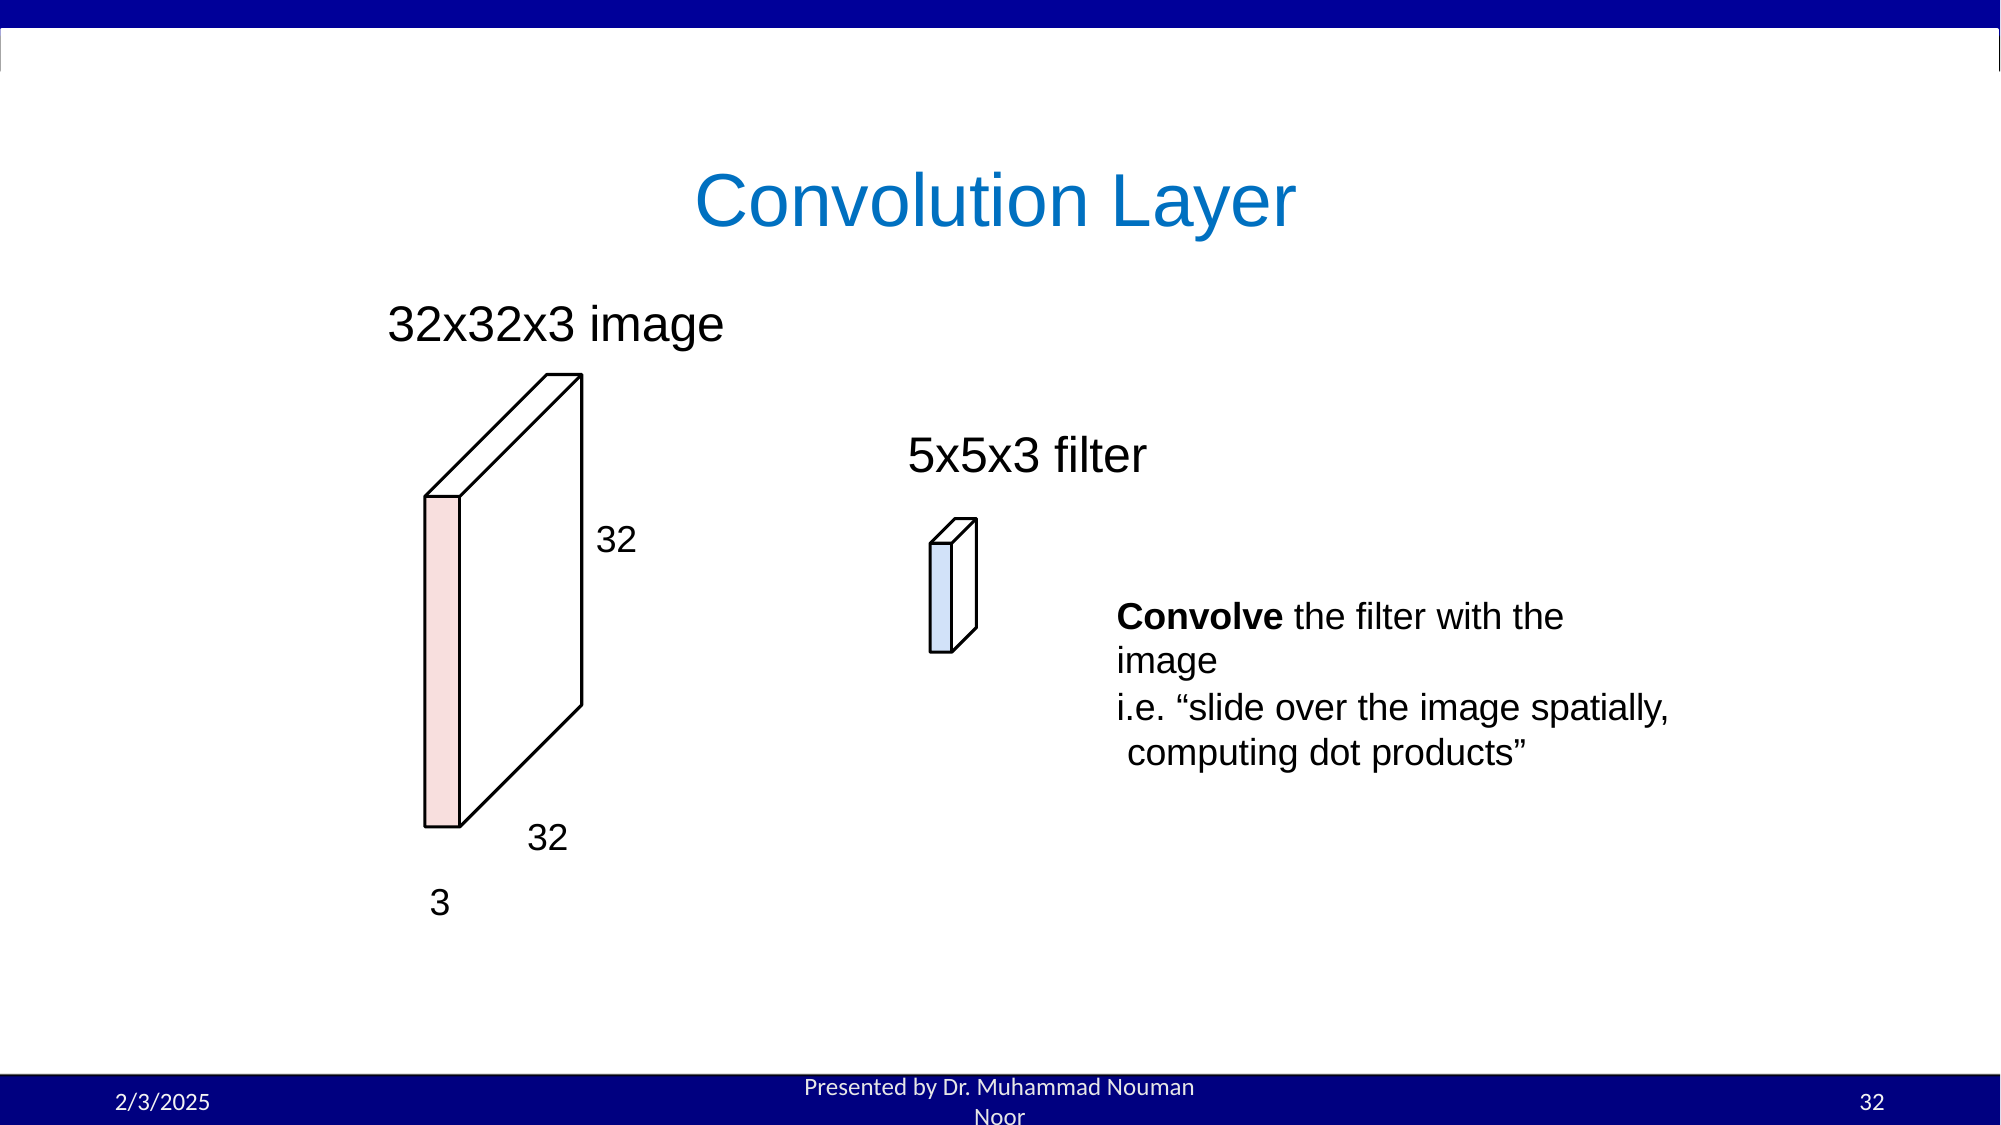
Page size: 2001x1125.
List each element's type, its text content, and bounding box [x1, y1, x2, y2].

slide_number 32 [1433, 1062, 1900, 1125]
text_box 32x32x3 image 5x5x3 filter 32 Convolve the filter with the image i.e. “slide over the image spatially, computing dot products” 32 3 [385, 289, 1681, 923]
picture [0, 0, 2001, 1125]
footer Presented by Dr. Muhammad Nouman Noor [762, 1062, 1238, 1125]
title Convolution Layer [691, 100, 1299, 290]
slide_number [99, 1062, 567, 1125]
